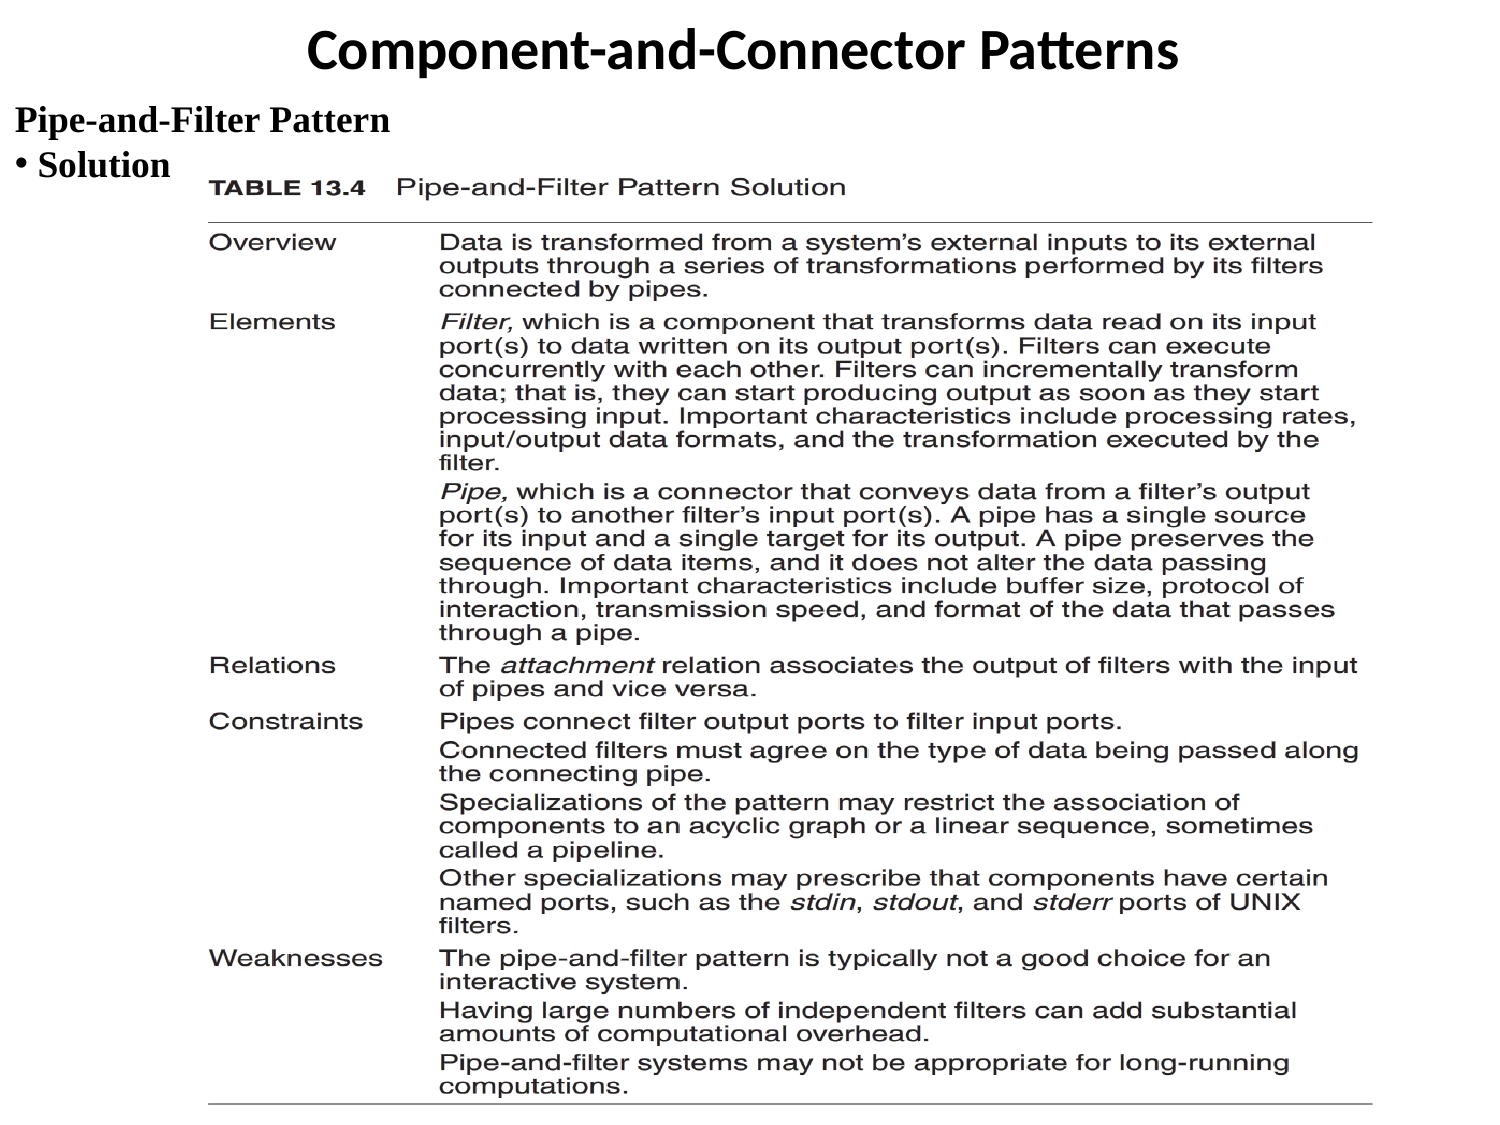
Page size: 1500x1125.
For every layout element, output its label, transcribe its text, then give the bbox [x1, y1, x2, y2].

text_box Pipe-and-Filter Pattern Solution [0, 87, 1463, 193]
picture [187, 149, 1463, 1125]
title Component-and-Connector Patterns [75, 24, 1425, 68]
